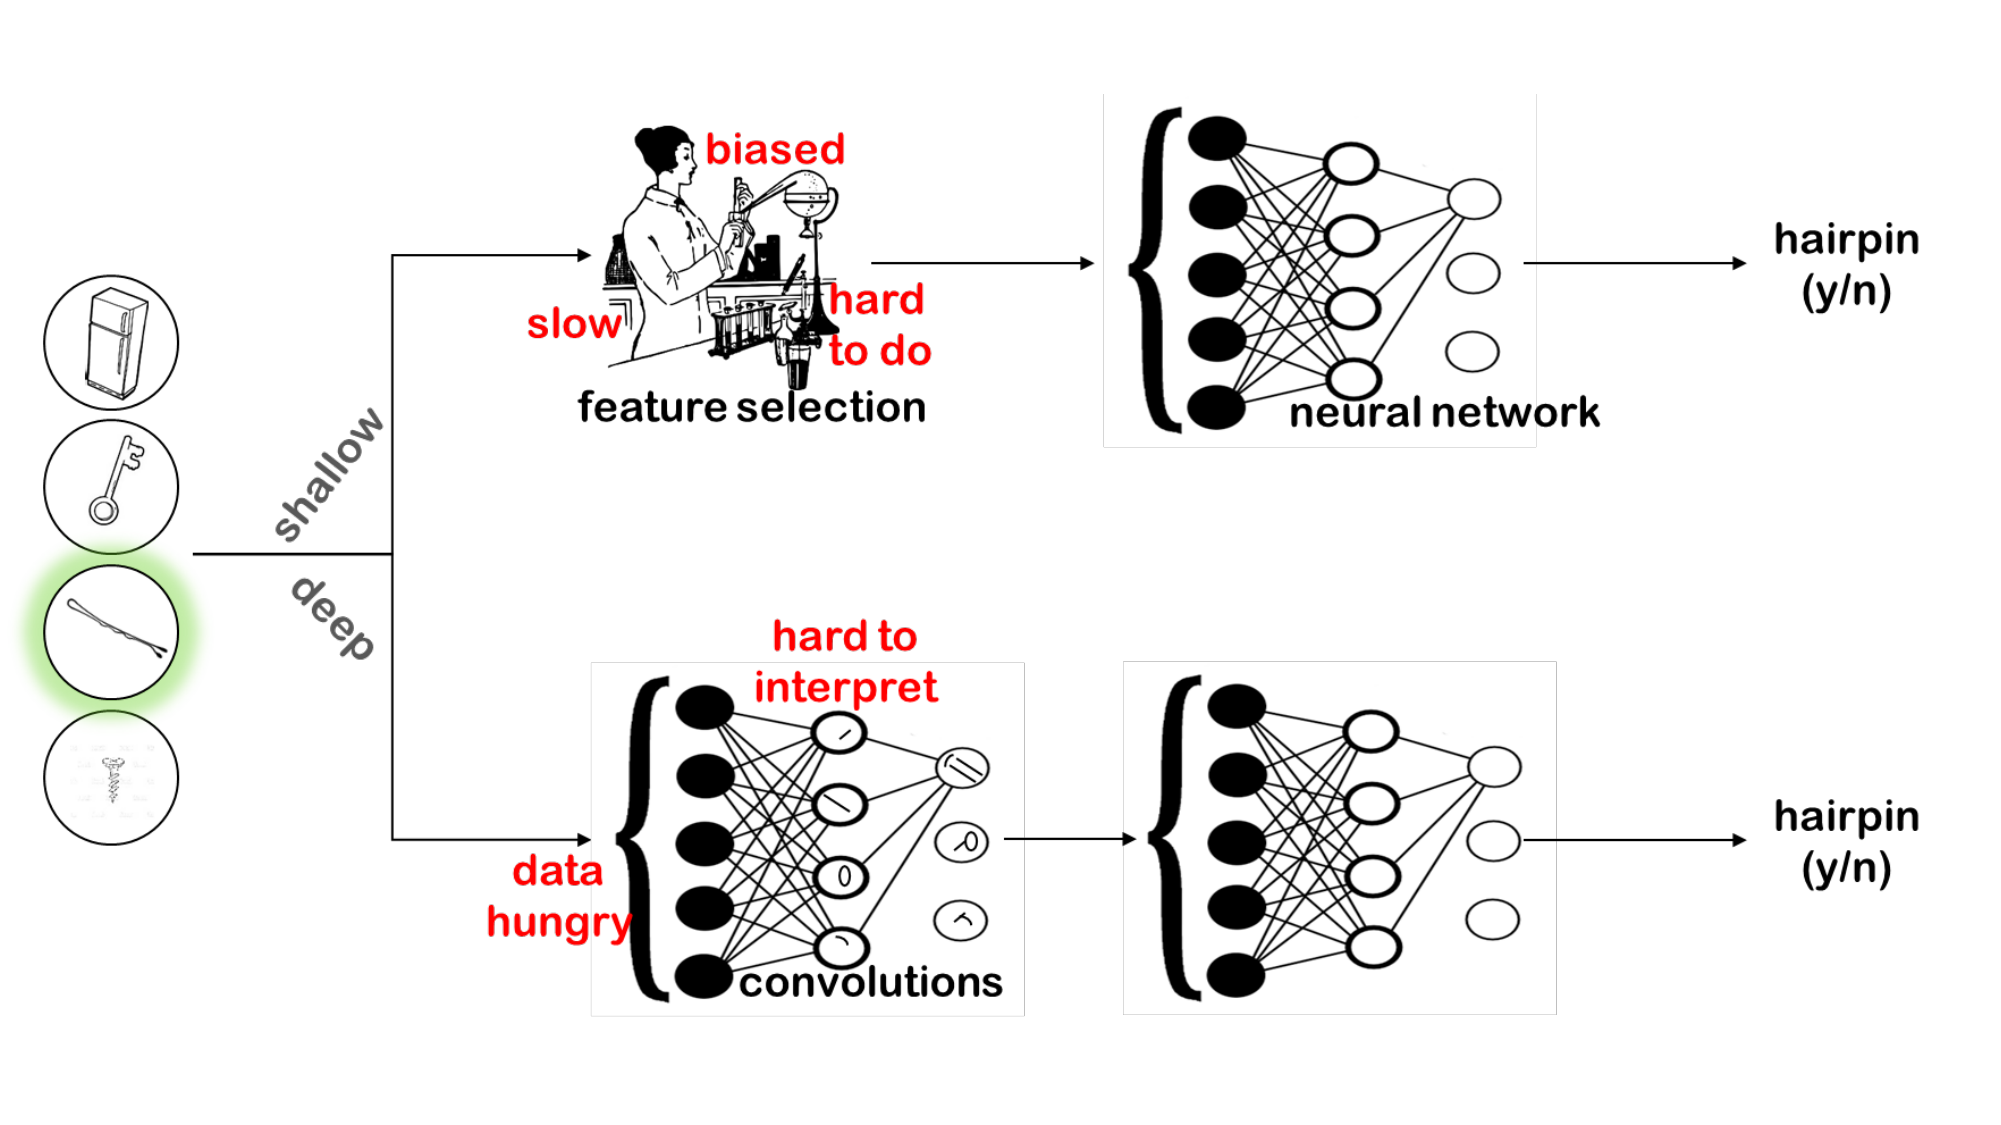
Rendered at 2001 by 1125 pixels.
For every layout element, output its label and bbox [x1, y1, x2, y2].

picture [0, 94, 1948, 1032]
